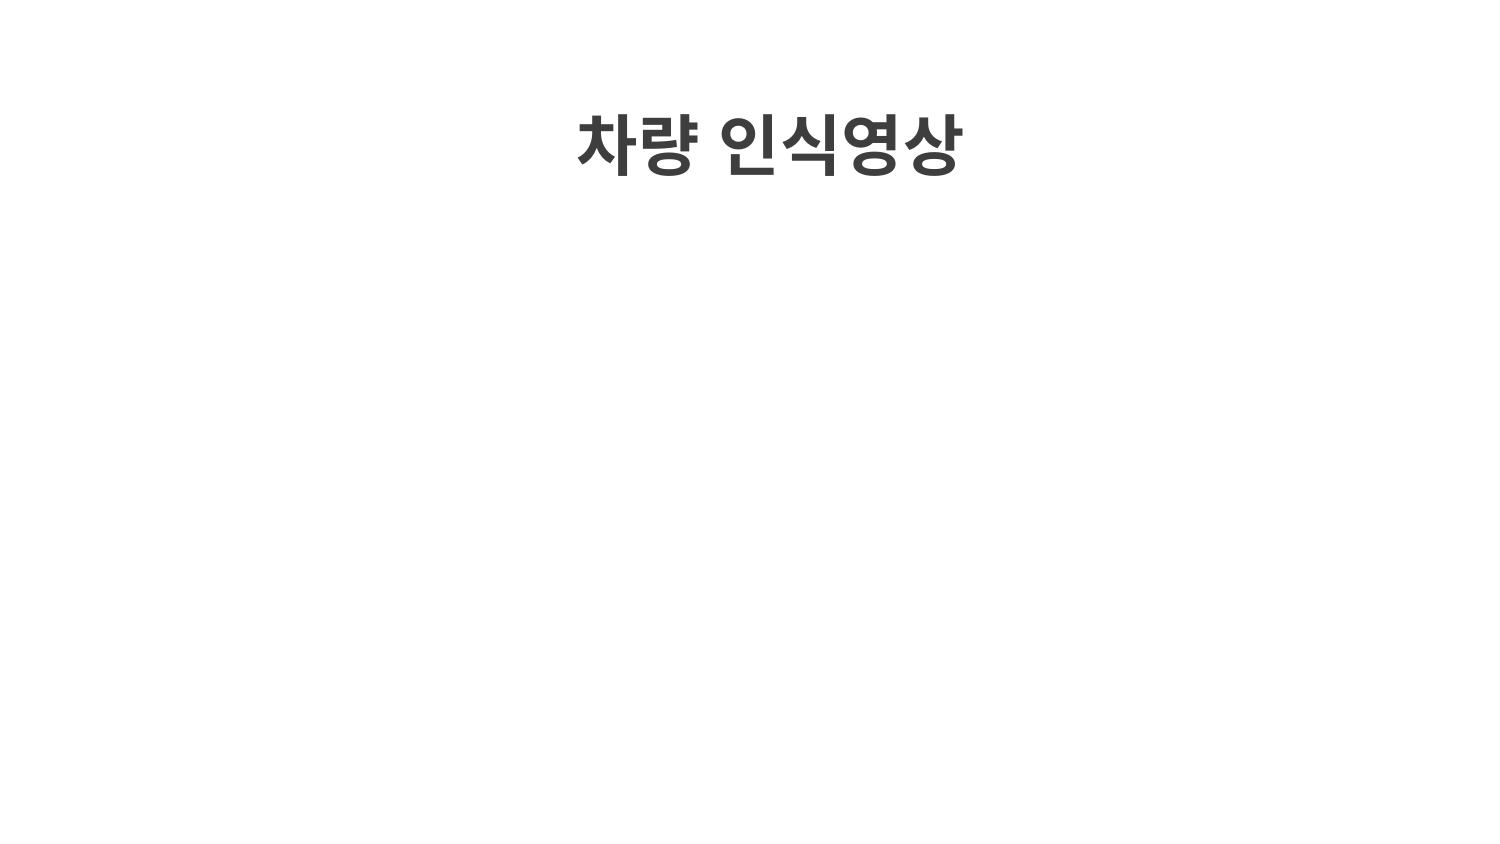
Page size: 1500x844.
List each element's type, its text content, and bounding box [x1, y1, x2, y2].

text_box 차량 인식영상 [95, 88, 1446, 154]
